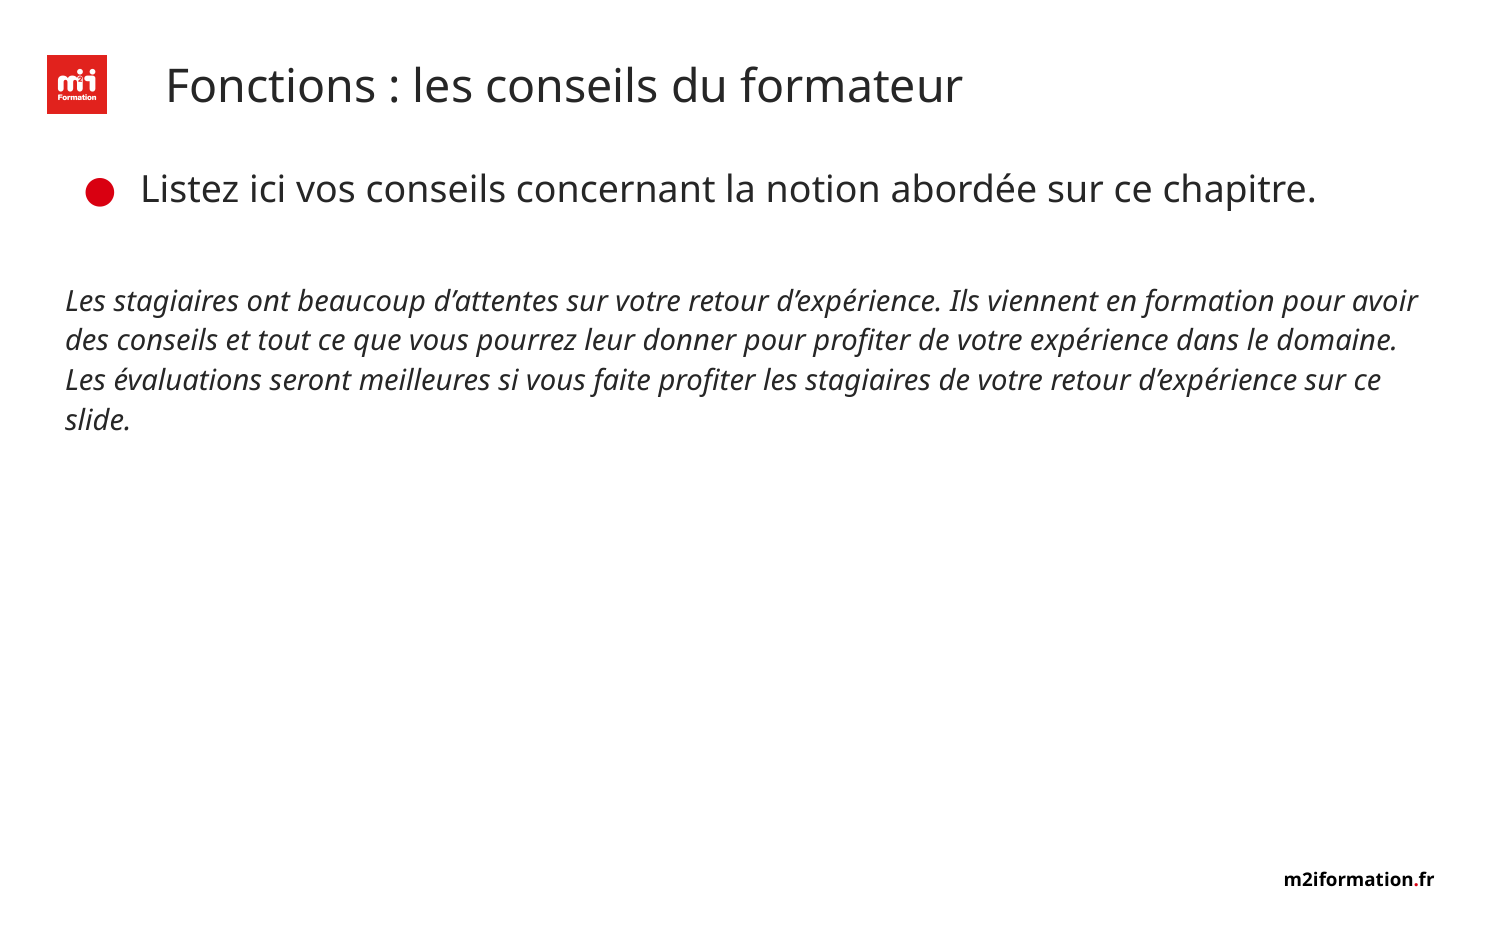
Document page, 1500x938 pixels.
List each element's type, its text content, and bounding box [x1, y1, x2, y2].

picture [47, 55, 107, 114]
list Listez ici vos conseils concernant la notion abordée sur ce chapitre. Les stagiaires ont beaucoup d’attentes sur votre retour d’expérience. Ils viennent en formation pour avoir des conseils et tout ce que vous pourrez leur donner pour profiter de votre expérience dans le domaine. Les évaluations seront meilleures si vous faite profiter les stagiaires de votre retour d’expérience sur ce slide. [49, 155, 1451, 859]
title Fonctions : les conseils du formateur [150, 45, 1451, 124]
